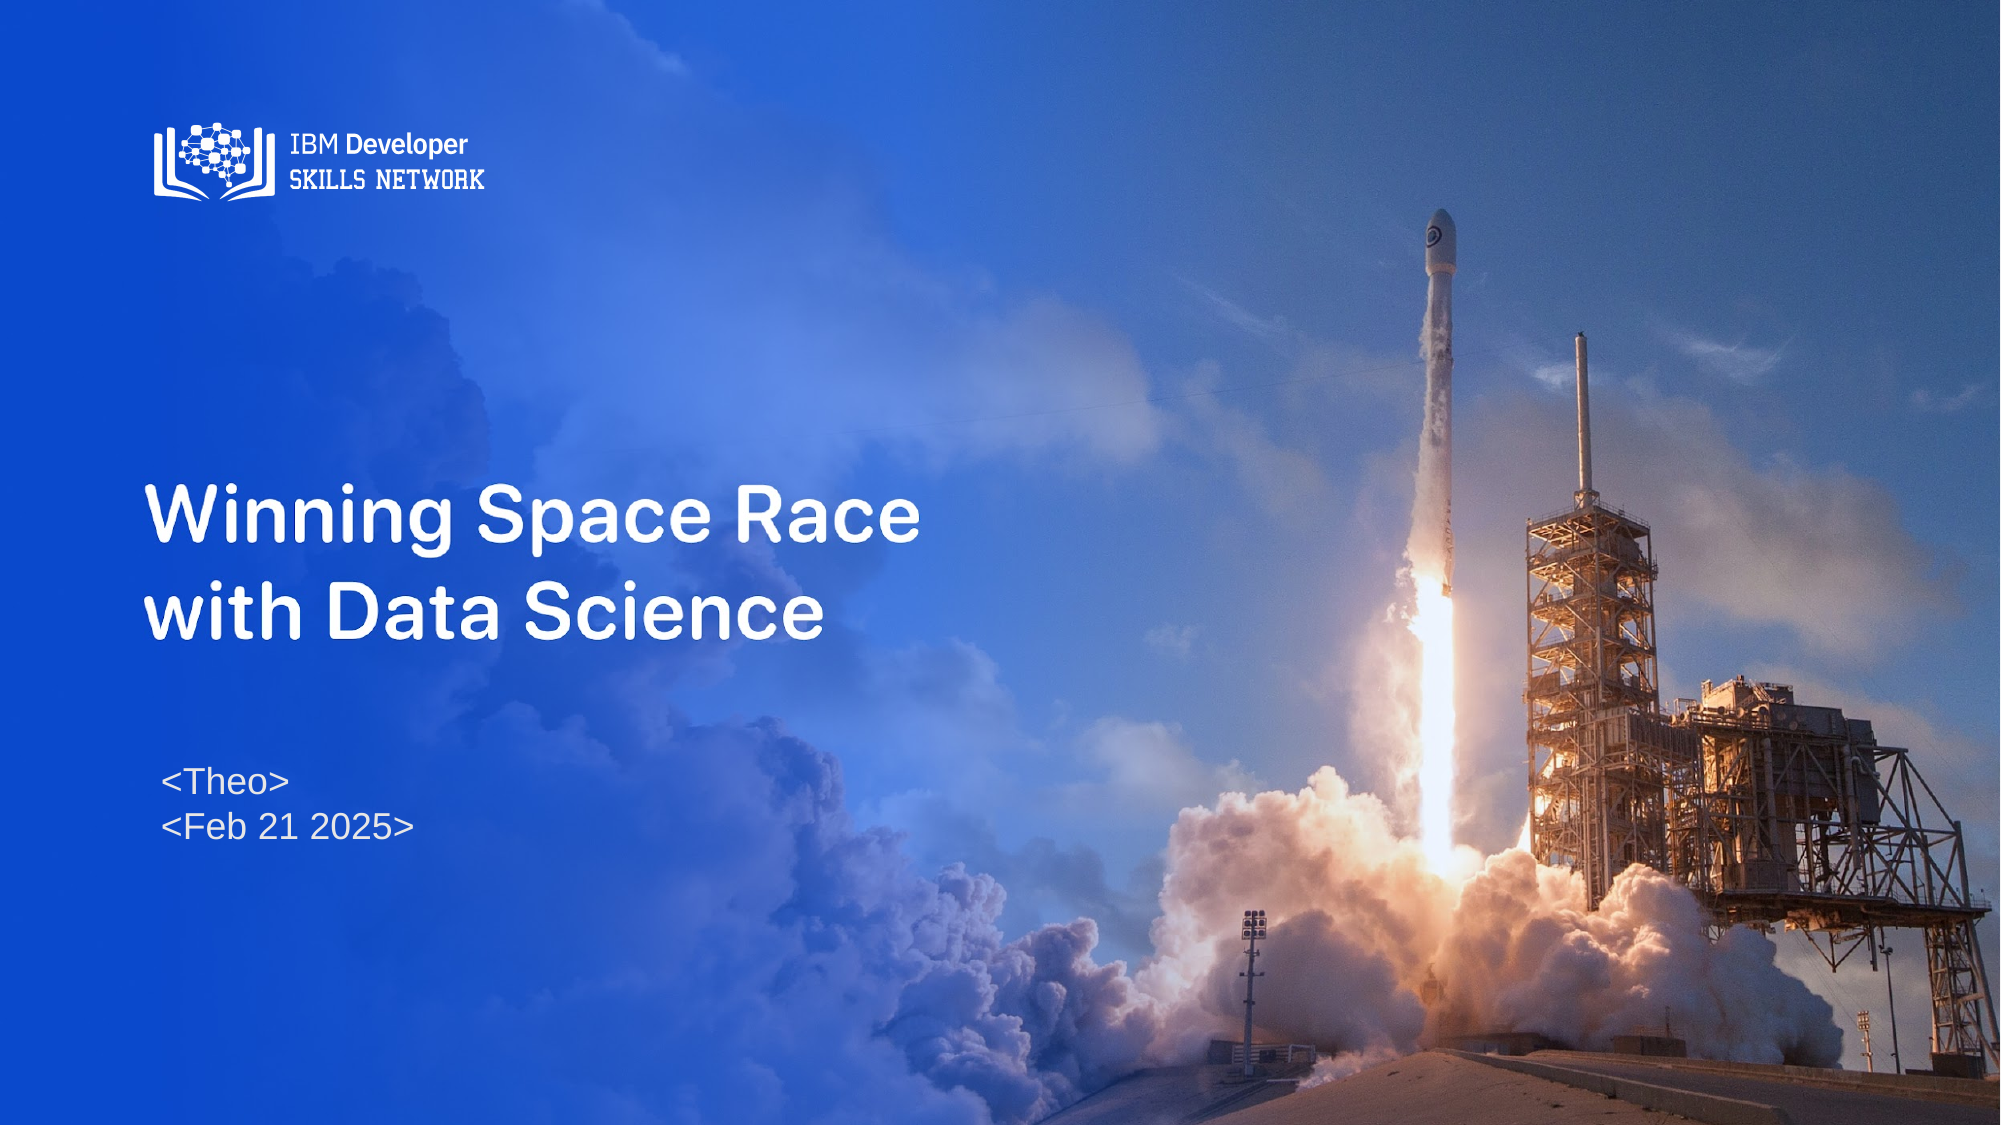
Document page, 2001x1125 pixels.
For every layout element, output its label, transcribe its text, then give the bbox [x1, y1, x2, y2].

picture [0, 0, 2001, 1125]
text_box <Theo> <Feb 21 2025> [145, 749, 559, 855]
